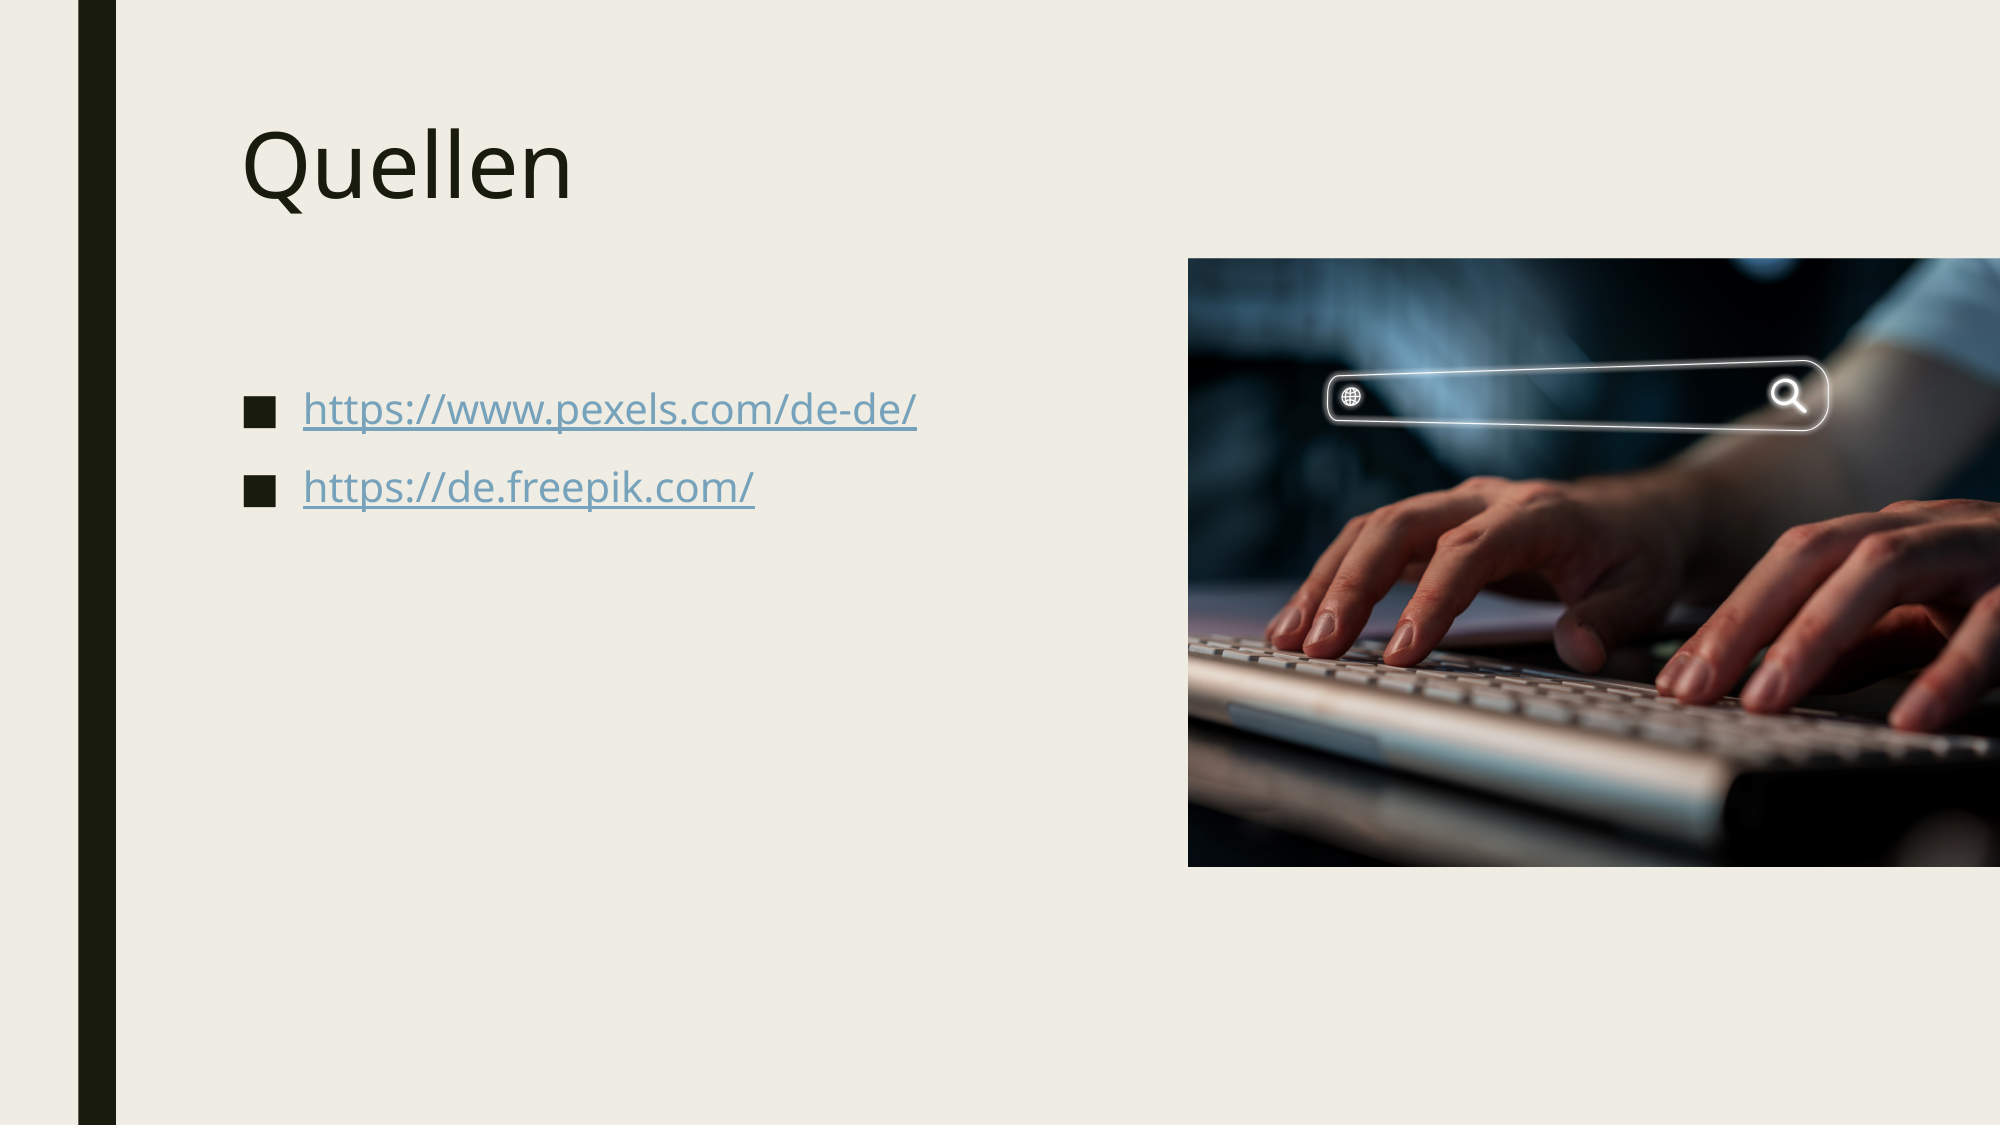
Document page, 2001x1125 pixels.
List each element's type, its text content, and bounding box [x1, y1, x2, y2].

title Quellen [225, 112, 1800, 357]
picture [1188, 258, 2000, 867]
list https://www.pexels.com/de-de/ https://de.freepik.com/ [225, 375, 1800, 963]
